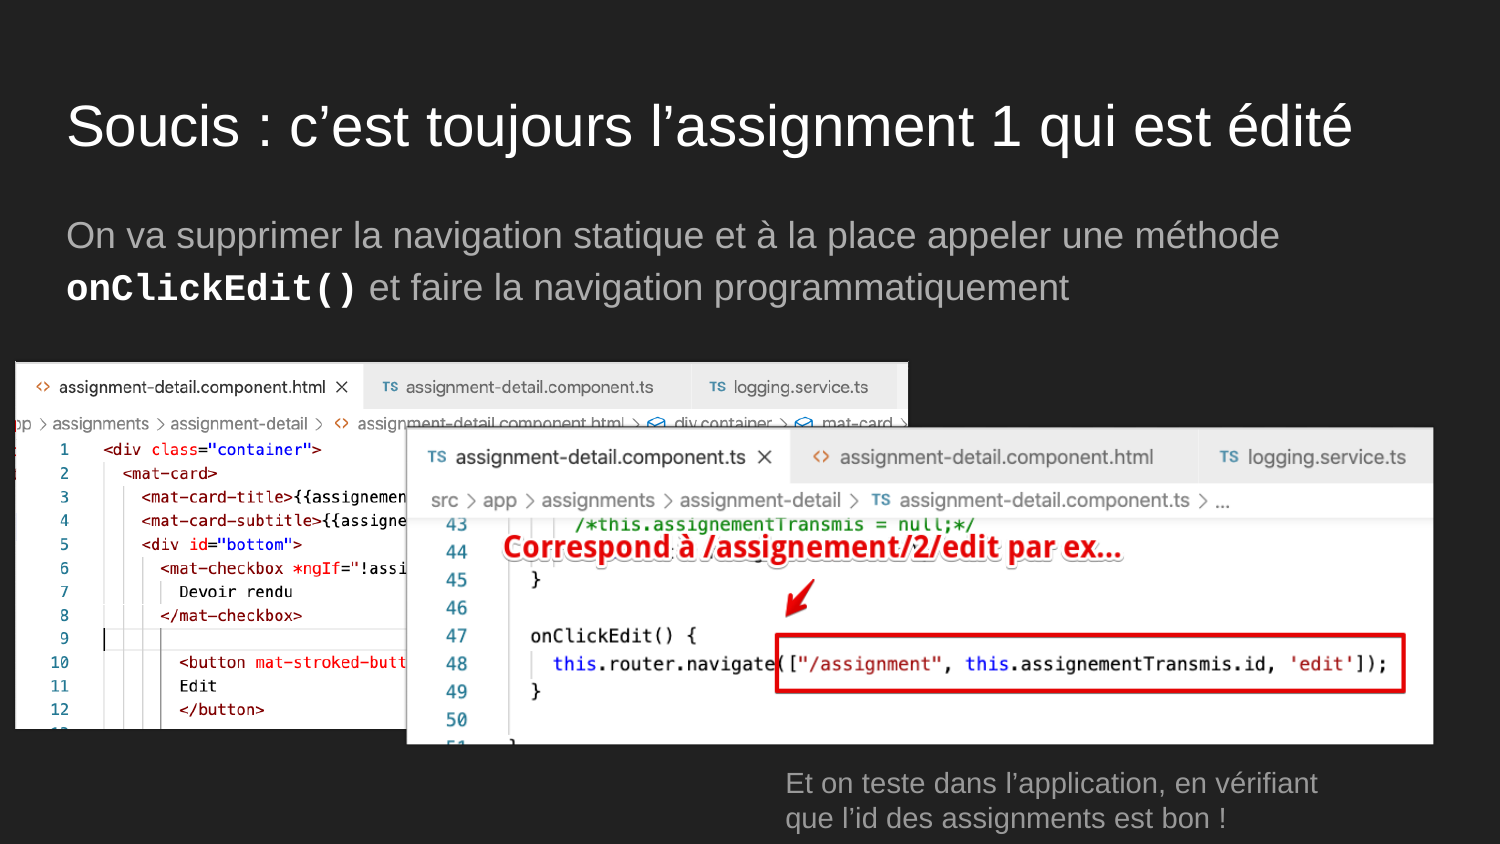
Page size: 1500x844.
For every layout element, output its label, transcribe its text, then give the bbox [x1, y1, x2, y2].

title Soucis : c’est toujours l’assignment 1 qui est édité [51, 72, 1449, 167]
list On va supprimer la navigation statique et à la place appeler une méthode onClickEdit() et faire la navigation programmatiquement [51, 189, 1449, 750]
text_box Et on teste dans l’application, en vérifiant que l’id des assignments est bon ! [770, 758, 1342, 844]
picture [10, 356, 1439, 750]
